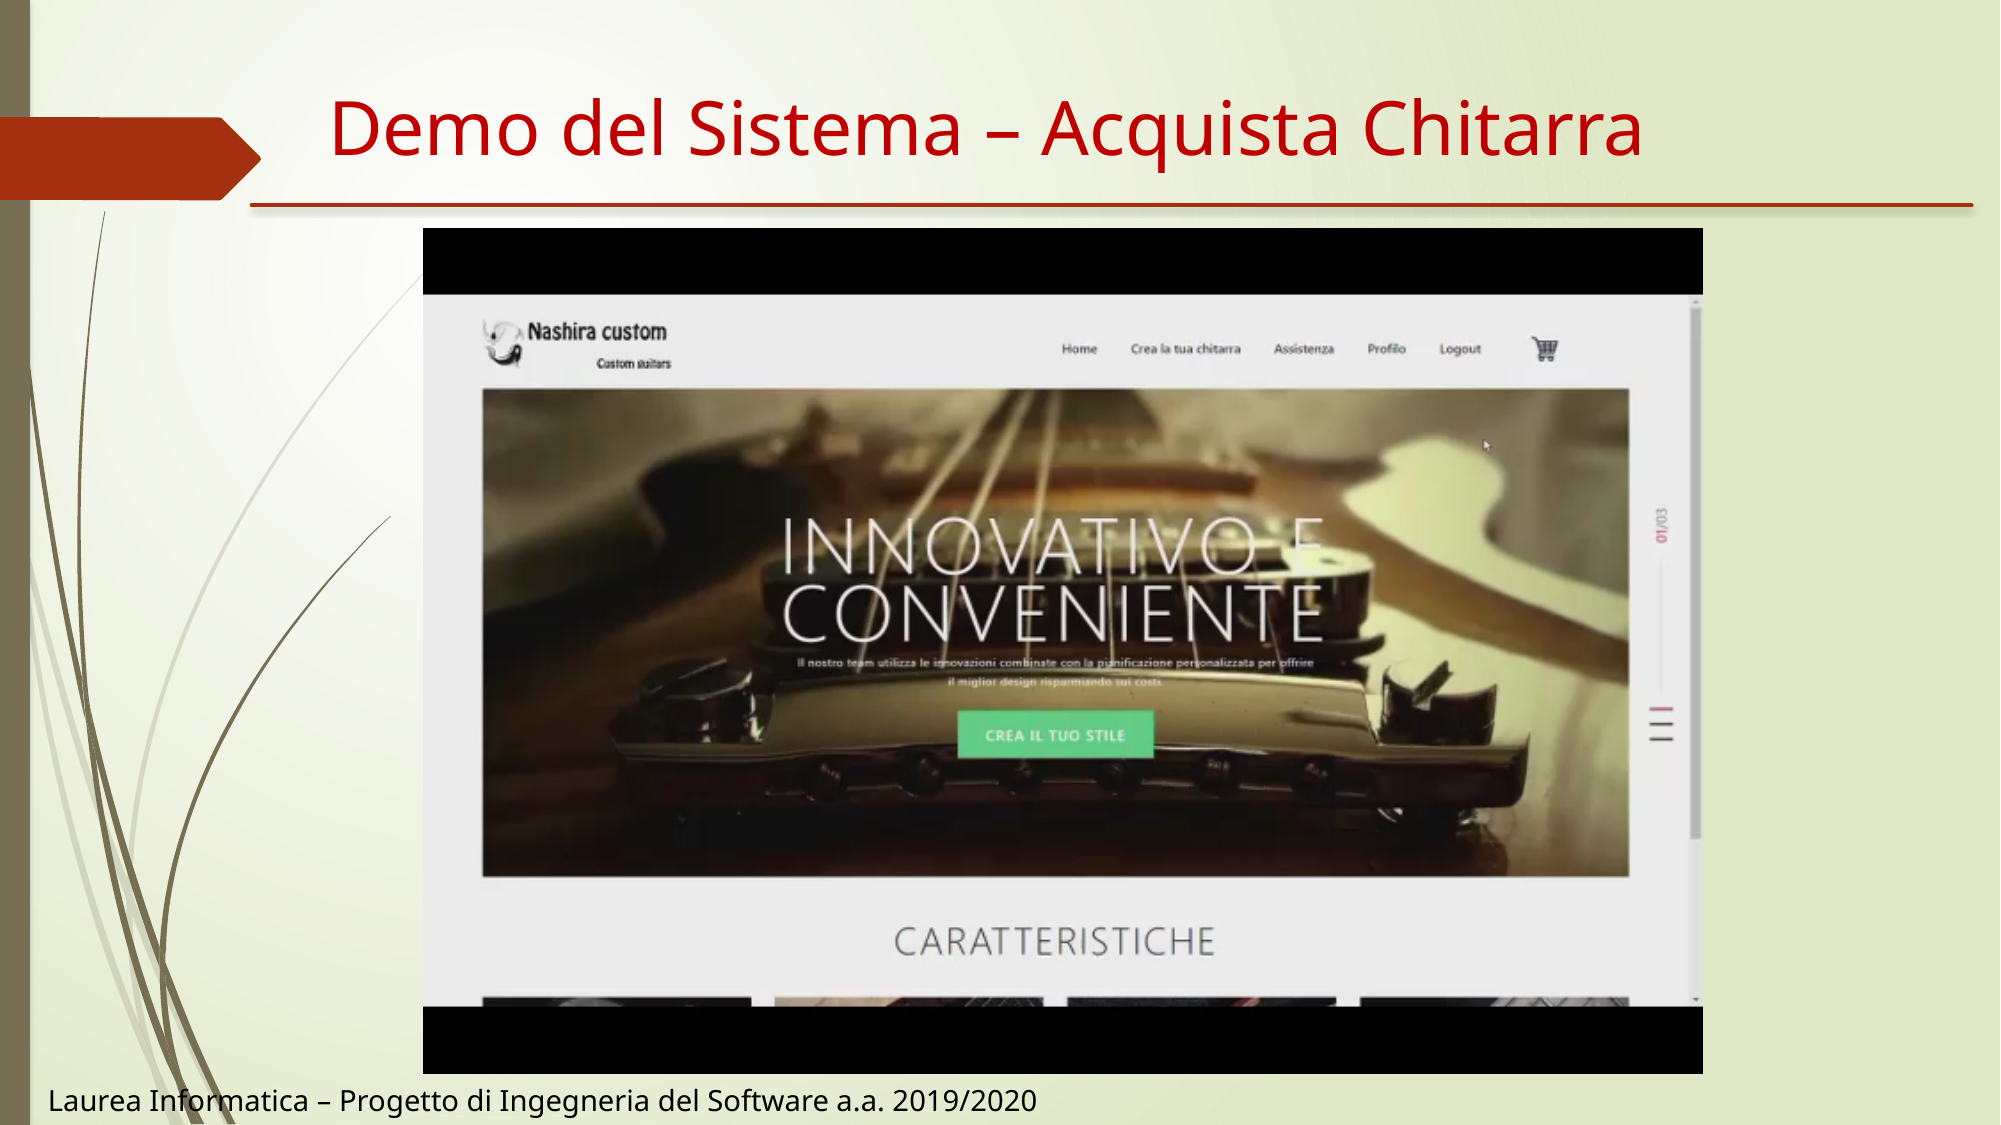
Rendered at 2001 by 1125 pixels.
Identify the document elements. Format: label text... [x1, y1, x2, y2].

text_box Demo del Sistema – Acquista Chitarra [313, 72, 1959, 190]
text_box Laurea Informatica – Progetto di Ingegneria del Software a.a. 2019/2020 [33, 1074, 1344, 1125]
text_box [422, 227, 1704, 1075]
